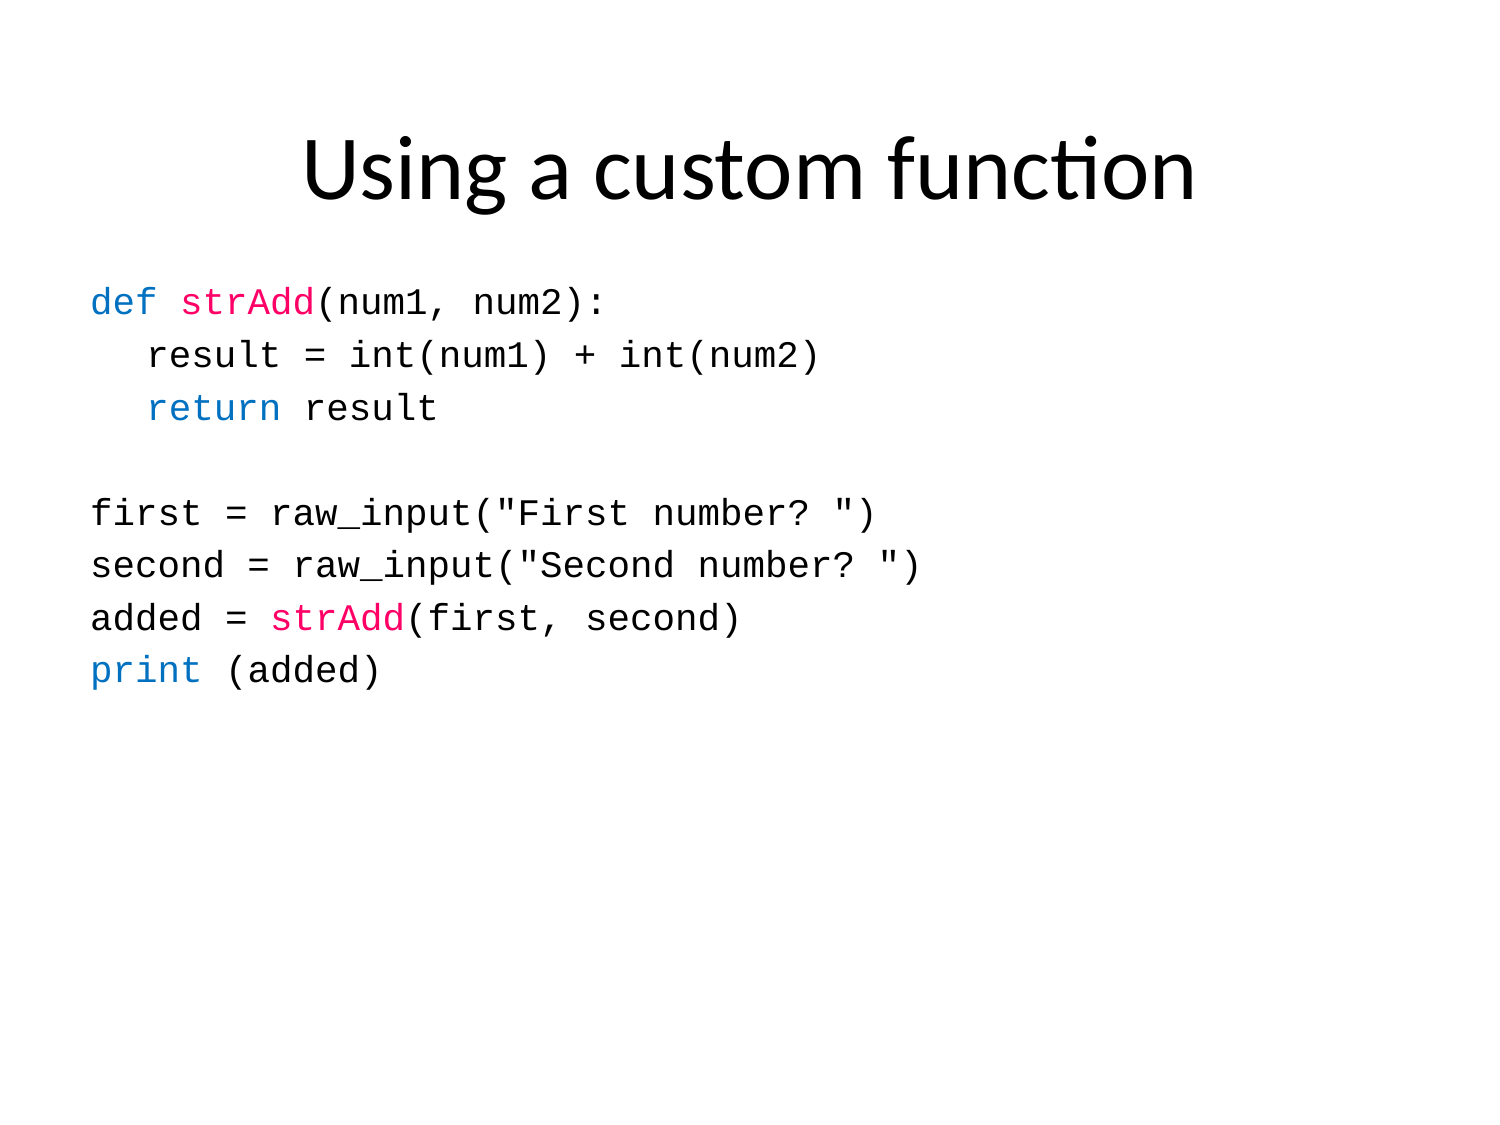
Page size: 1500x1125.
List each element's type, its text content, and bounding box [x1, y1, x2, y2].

list def strAdd(num1, num2): result = int(num1) + int(num2) return result first = raw_input("First number? ") second = raw_input("Second number? ") added = strAdd(first, second) print (added) [75, 262, 1425, 1005]
title Using a custom function [75, 45, 1425, 233]
